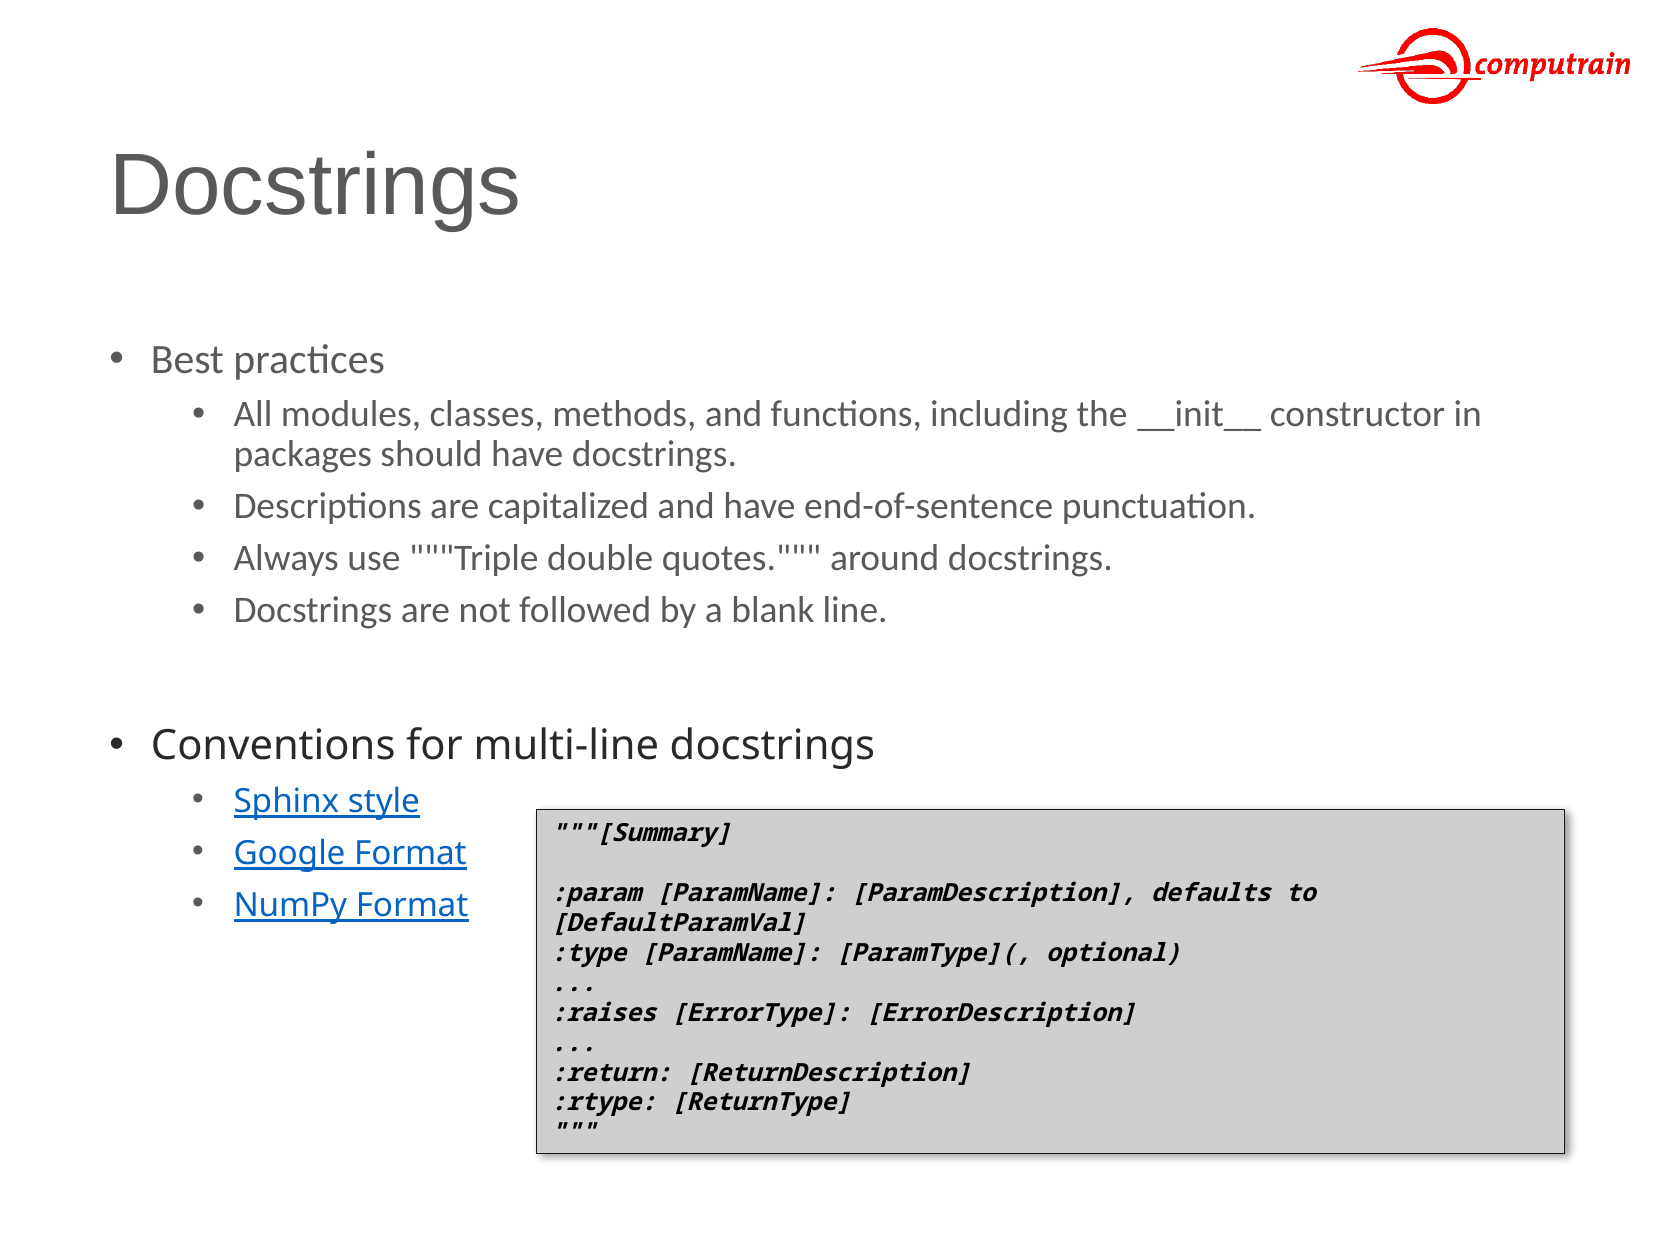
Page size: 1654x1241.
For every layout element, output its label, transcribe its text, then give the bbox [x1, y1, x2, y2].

picture [1358, 28, 1630, 104]
list Best practices All modules, classes, methods, and functions, including the __init__ constructor in packages should have docstrings. Descriptions are capitalized and have end-of-sentence punctuation. Always use """Triple double quotes.""" around docstrings. Docstrings are not followed by a blank line. Conventions for multi-line docstrings Sphinx style Google Format NumPy Format [94, 330, 1560, 1223]
text_box """[Summary] :param [ParamName]: [ParamDescription], defaults to [DefaultParamVal] :type [ParamName]: [ParamType](, optional) ... :raises [ErrorType]: [ErrorDescription] ... :return: [ReturnDescription] :rtype: [ReturnType] """ [536, 809, 1565, 1154]
title Docstrings [94, 66, 1560, 306]
